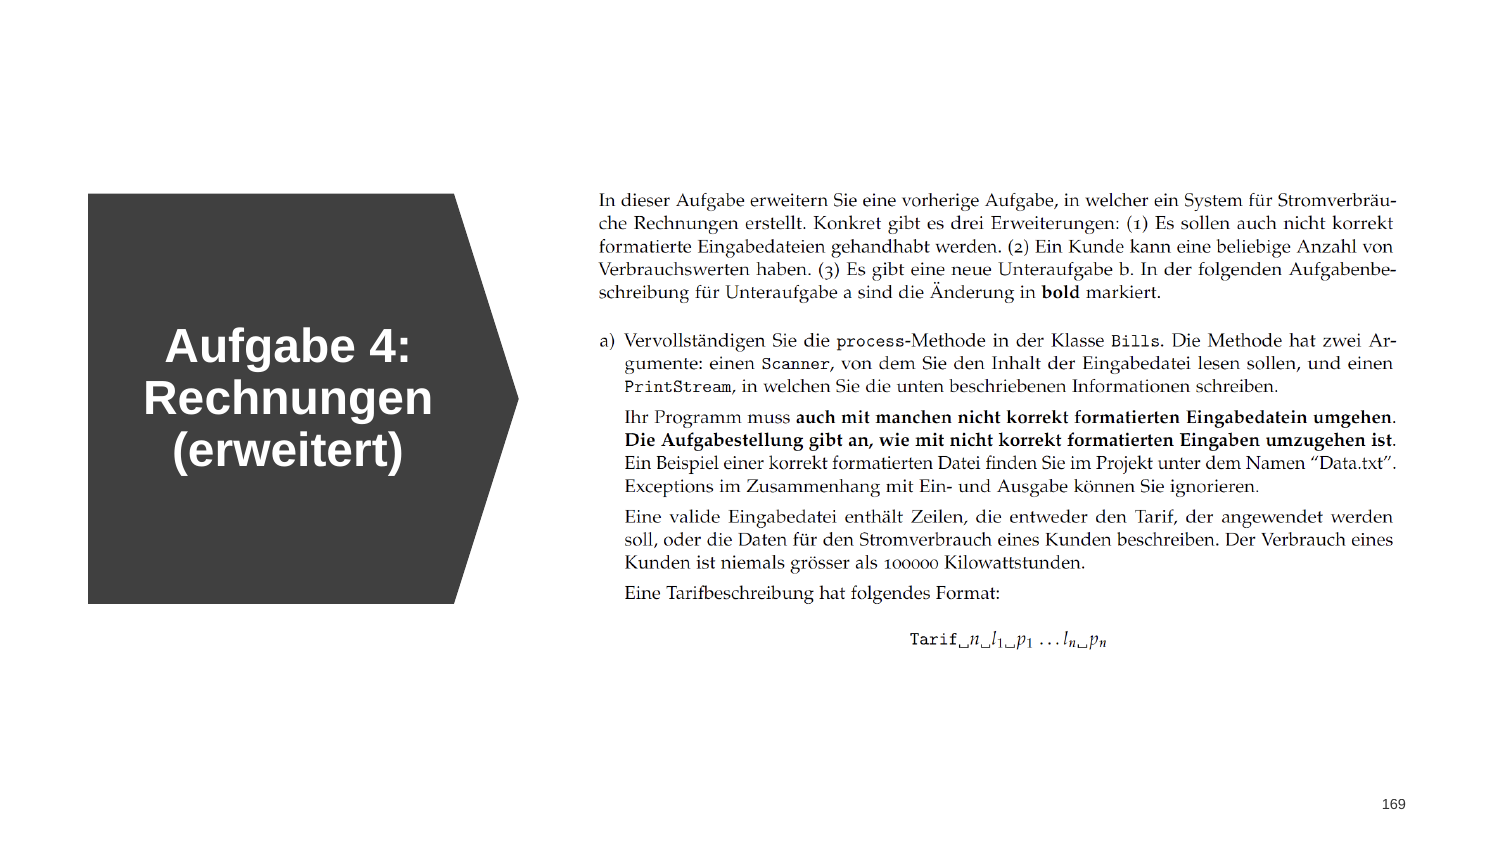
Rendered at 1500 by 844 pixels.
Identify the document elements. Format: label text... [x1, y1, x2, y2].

slide_number 169 [1357, 782, 1421, 827]
picture [587, 183, 1423, 660]
title Aufgabe 4: Rechnungen (erweitert) [126, 242, 450, 556]
text_box [86, 191, 521, 606]
